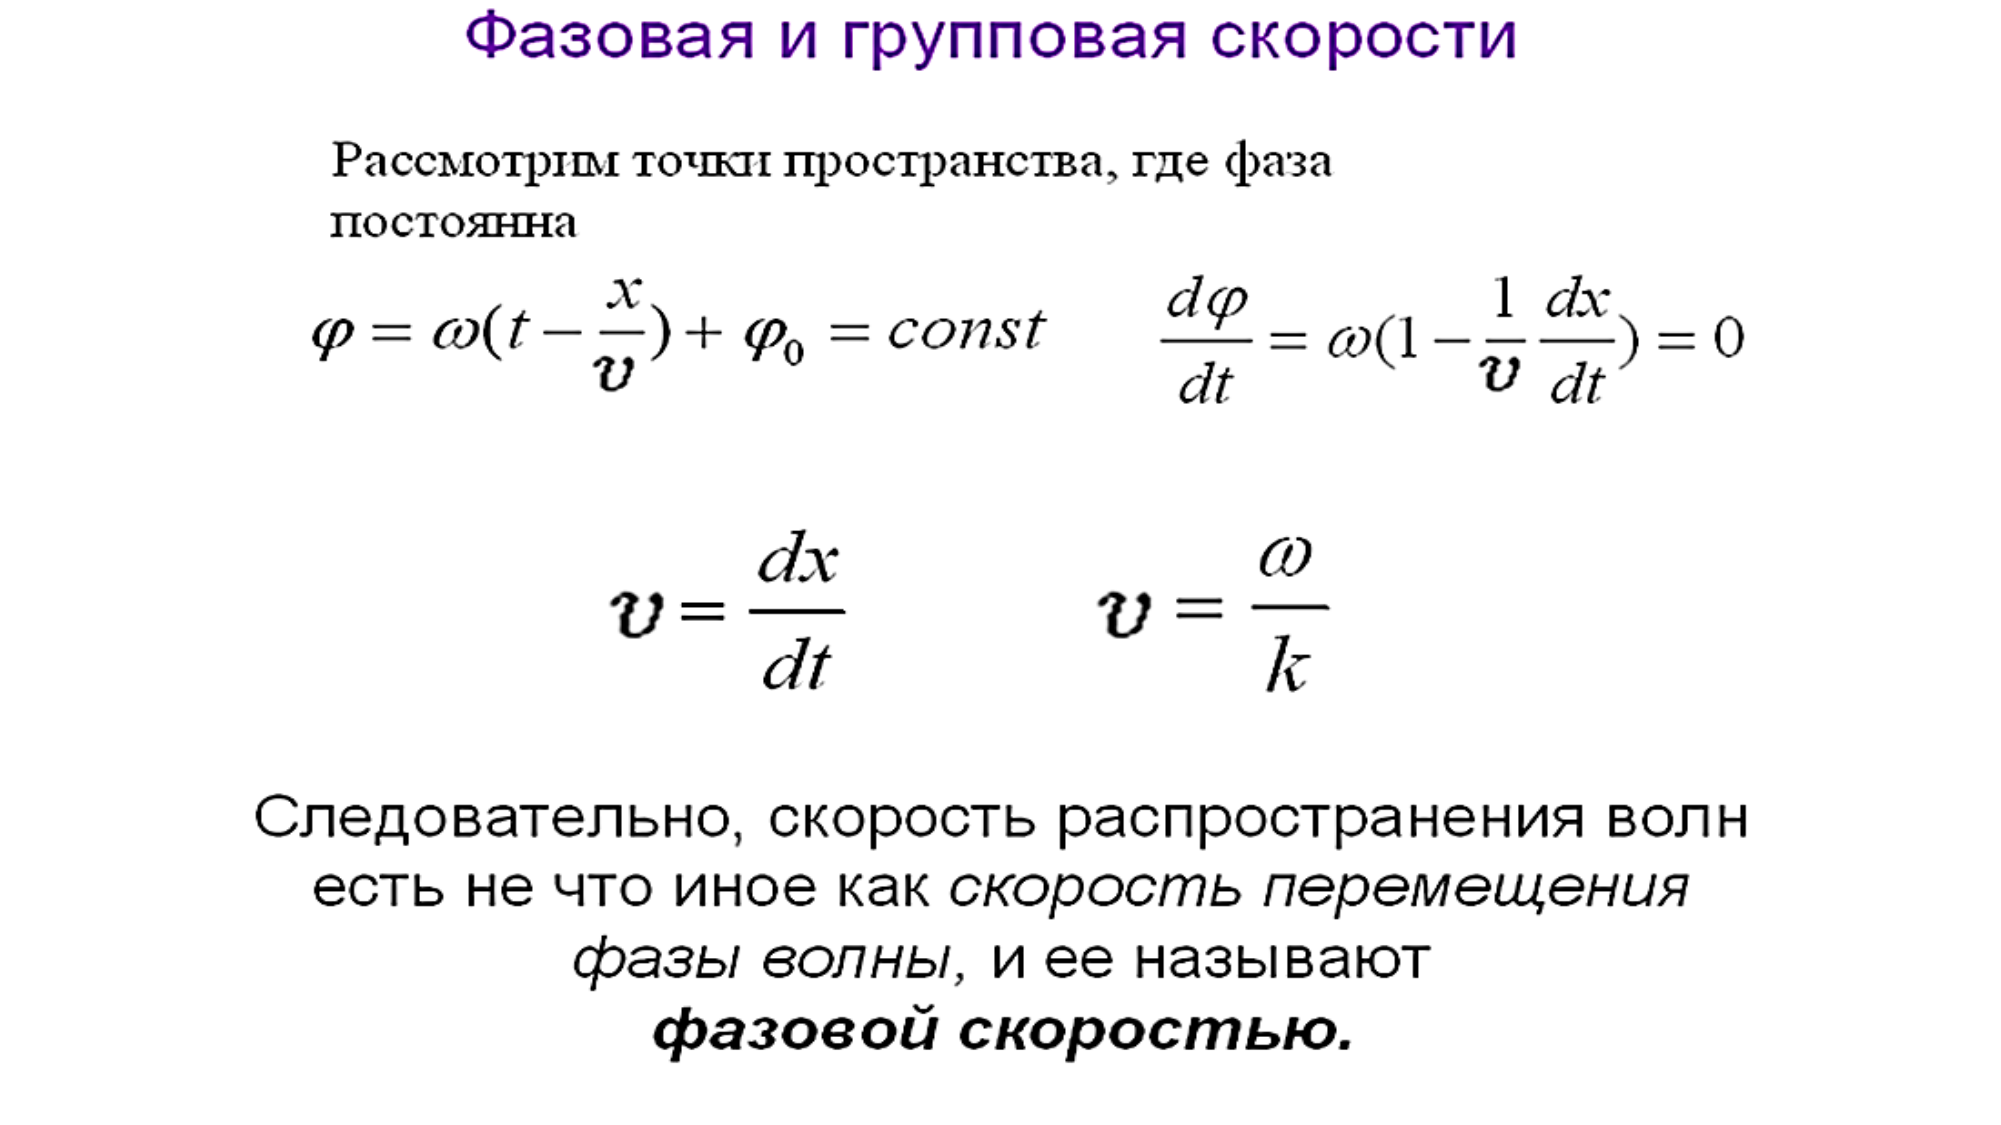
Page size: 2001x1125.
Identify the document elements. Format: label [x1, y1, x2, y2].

picture [249, 0, 1819, 1068]
